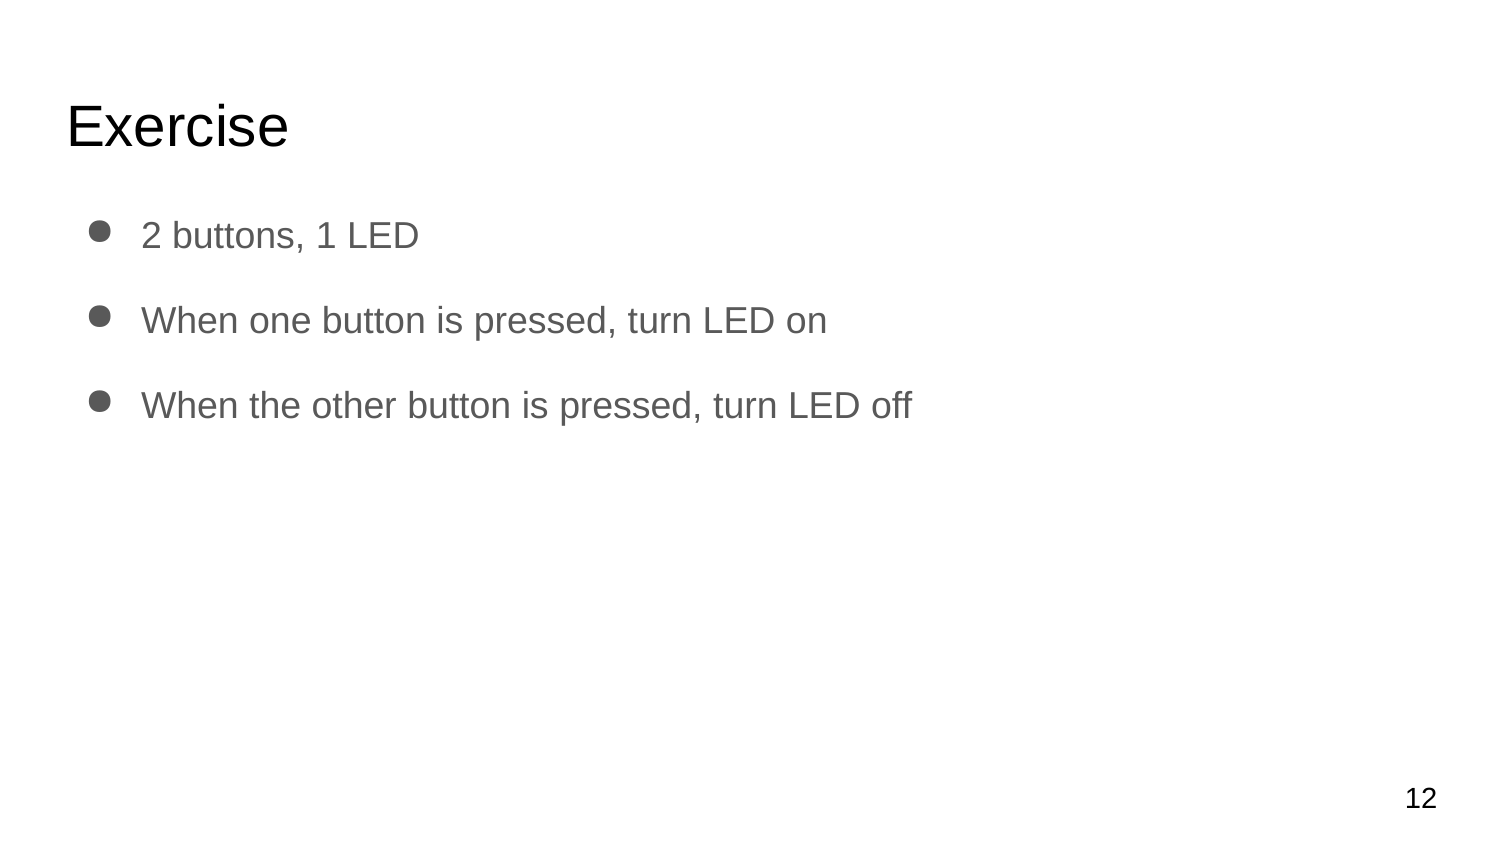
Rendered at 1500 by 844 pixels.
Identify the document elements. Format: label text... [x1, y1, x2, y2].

list 2 buttons, 1 LED When one button is pressed, turn LED on When the other button is pressed, turn LED off [51, 189, 1449, 750]
title Exercise [51, 72, 1449, 167]
slide_number 12 [1389, 764, 1480, 830]
